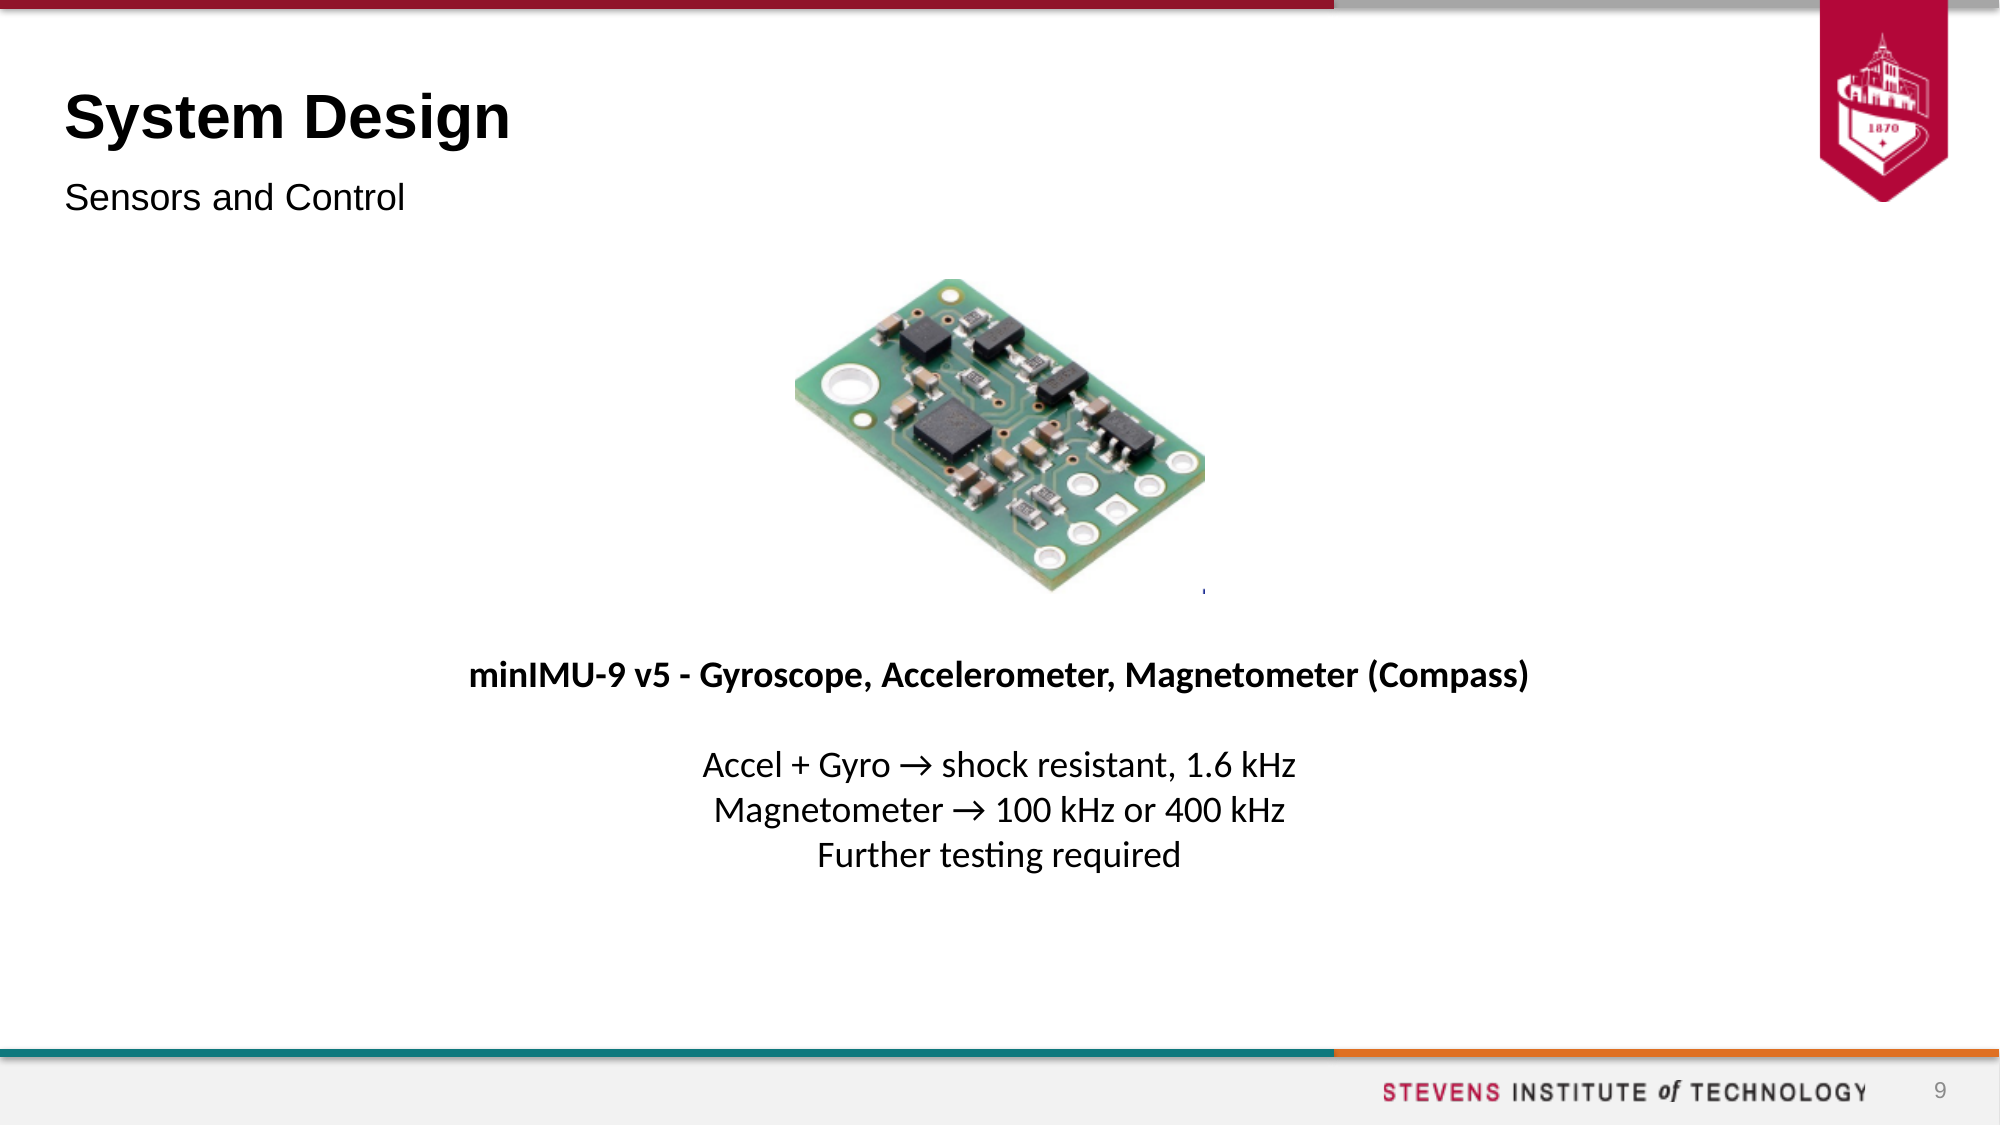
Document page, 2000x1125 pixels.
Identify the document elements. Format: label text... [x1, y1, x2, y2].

slide_number 9 [1901, 1059, 1980, 1120]
title System Design [49, 68, 1647, 157]
picture [794, 279, 1205, 595]
list Sensors and Control [49, 165, 1650, 232]
text_box minIMU-9 v5 - Gyroscope, Accelerometer, Magnetometer (Compass) Accel + Gyro → shock resistant, 1.6 kHz Magnetometer → 100 kHz or 400 kHz Further testing required [446, 642, 1553, 882]
